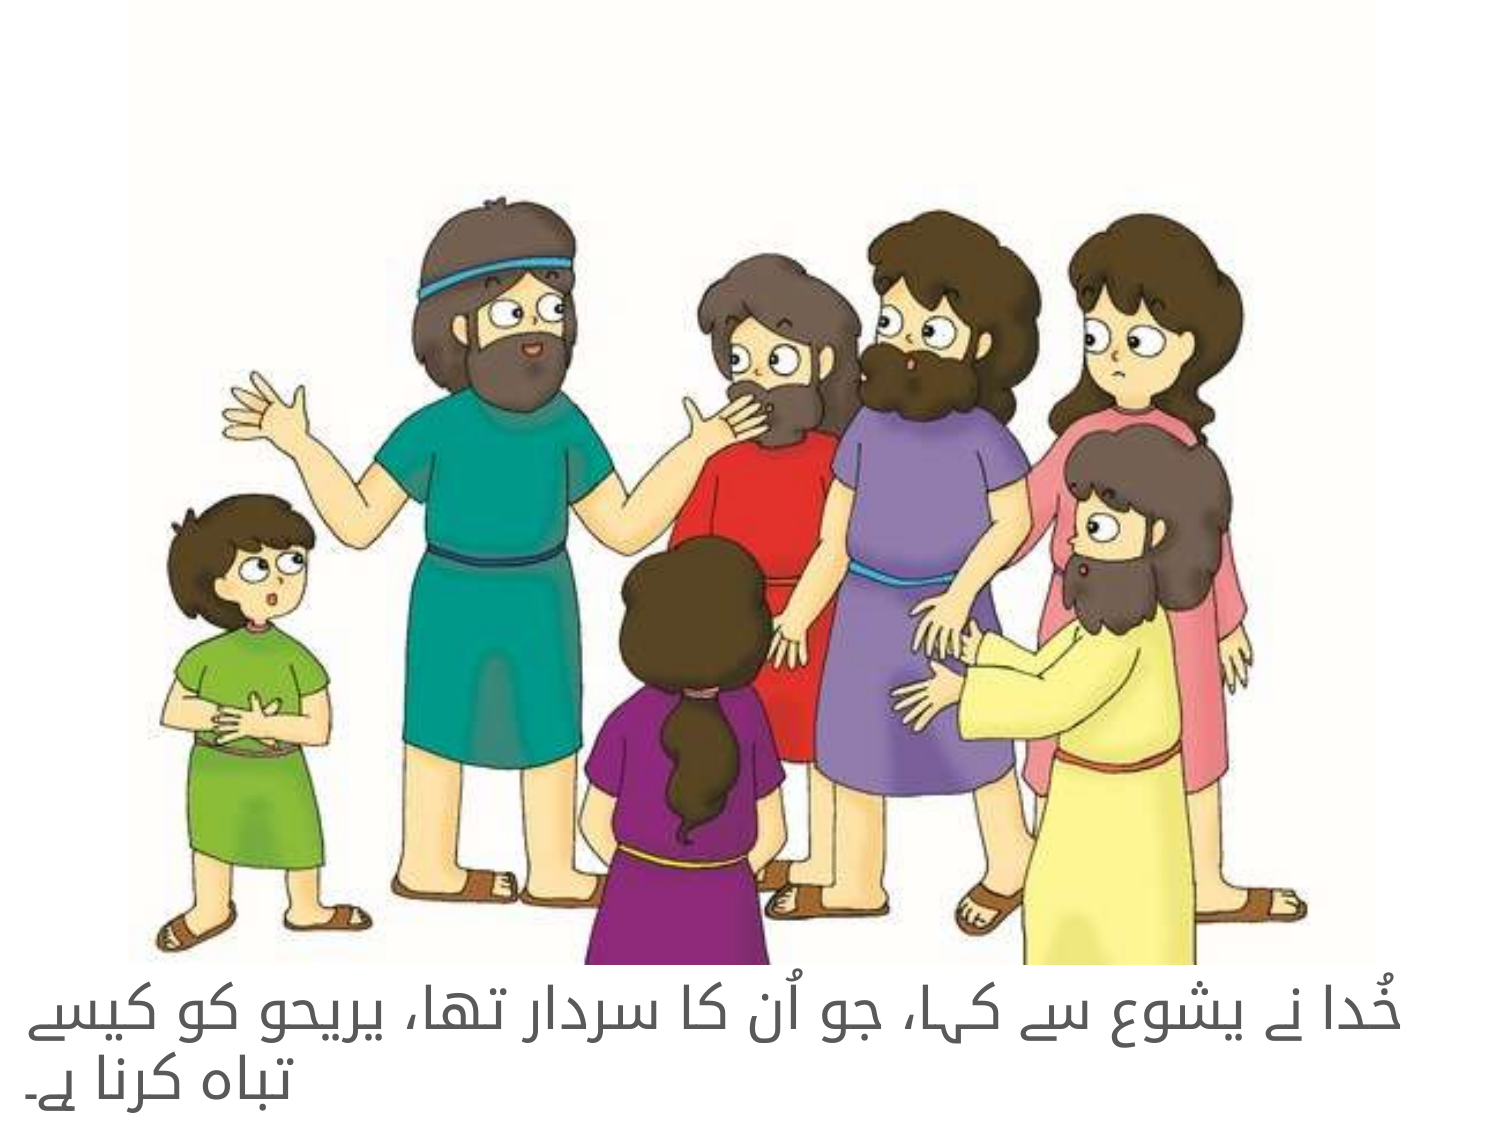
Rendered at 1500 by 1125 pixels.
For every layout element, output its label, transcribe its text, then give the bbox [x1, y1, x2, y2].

text_box خُدا نے یشوع سے کہا، جو اُن کا سردار تھا، یریحو کو کیسے تباہ کرنا ہے۔ [11, 964, 1483, 1119]
picture [128, 0, 1377, 965]
